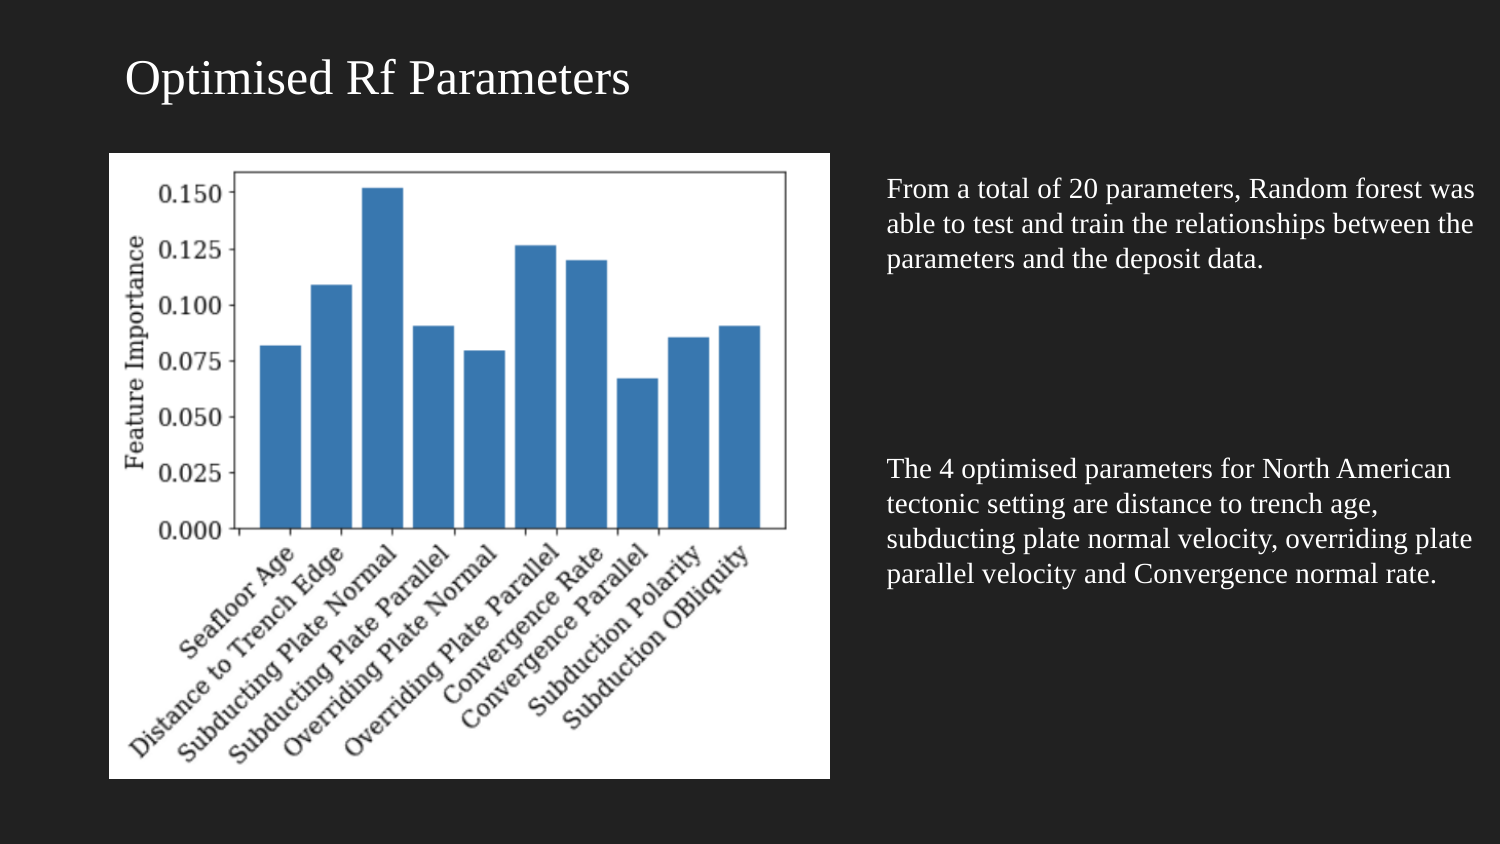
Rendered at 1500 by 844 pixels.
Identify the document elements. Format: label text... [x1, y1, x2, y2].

picture [109, 153, 831, 779]
text_box From a total of 20 parameters, Random forest was able to test and train the relationships between the parameters and the deposit data. The 4 optimised parameters for North American tectonic setting are distance to trench age, subducting plate normal velocity, overriding plate parallel velocity and Convergence normal rate. [871, 154, 1493, 780]
text_box Optimised Rf Parameters [109, 29, 847, 96]
